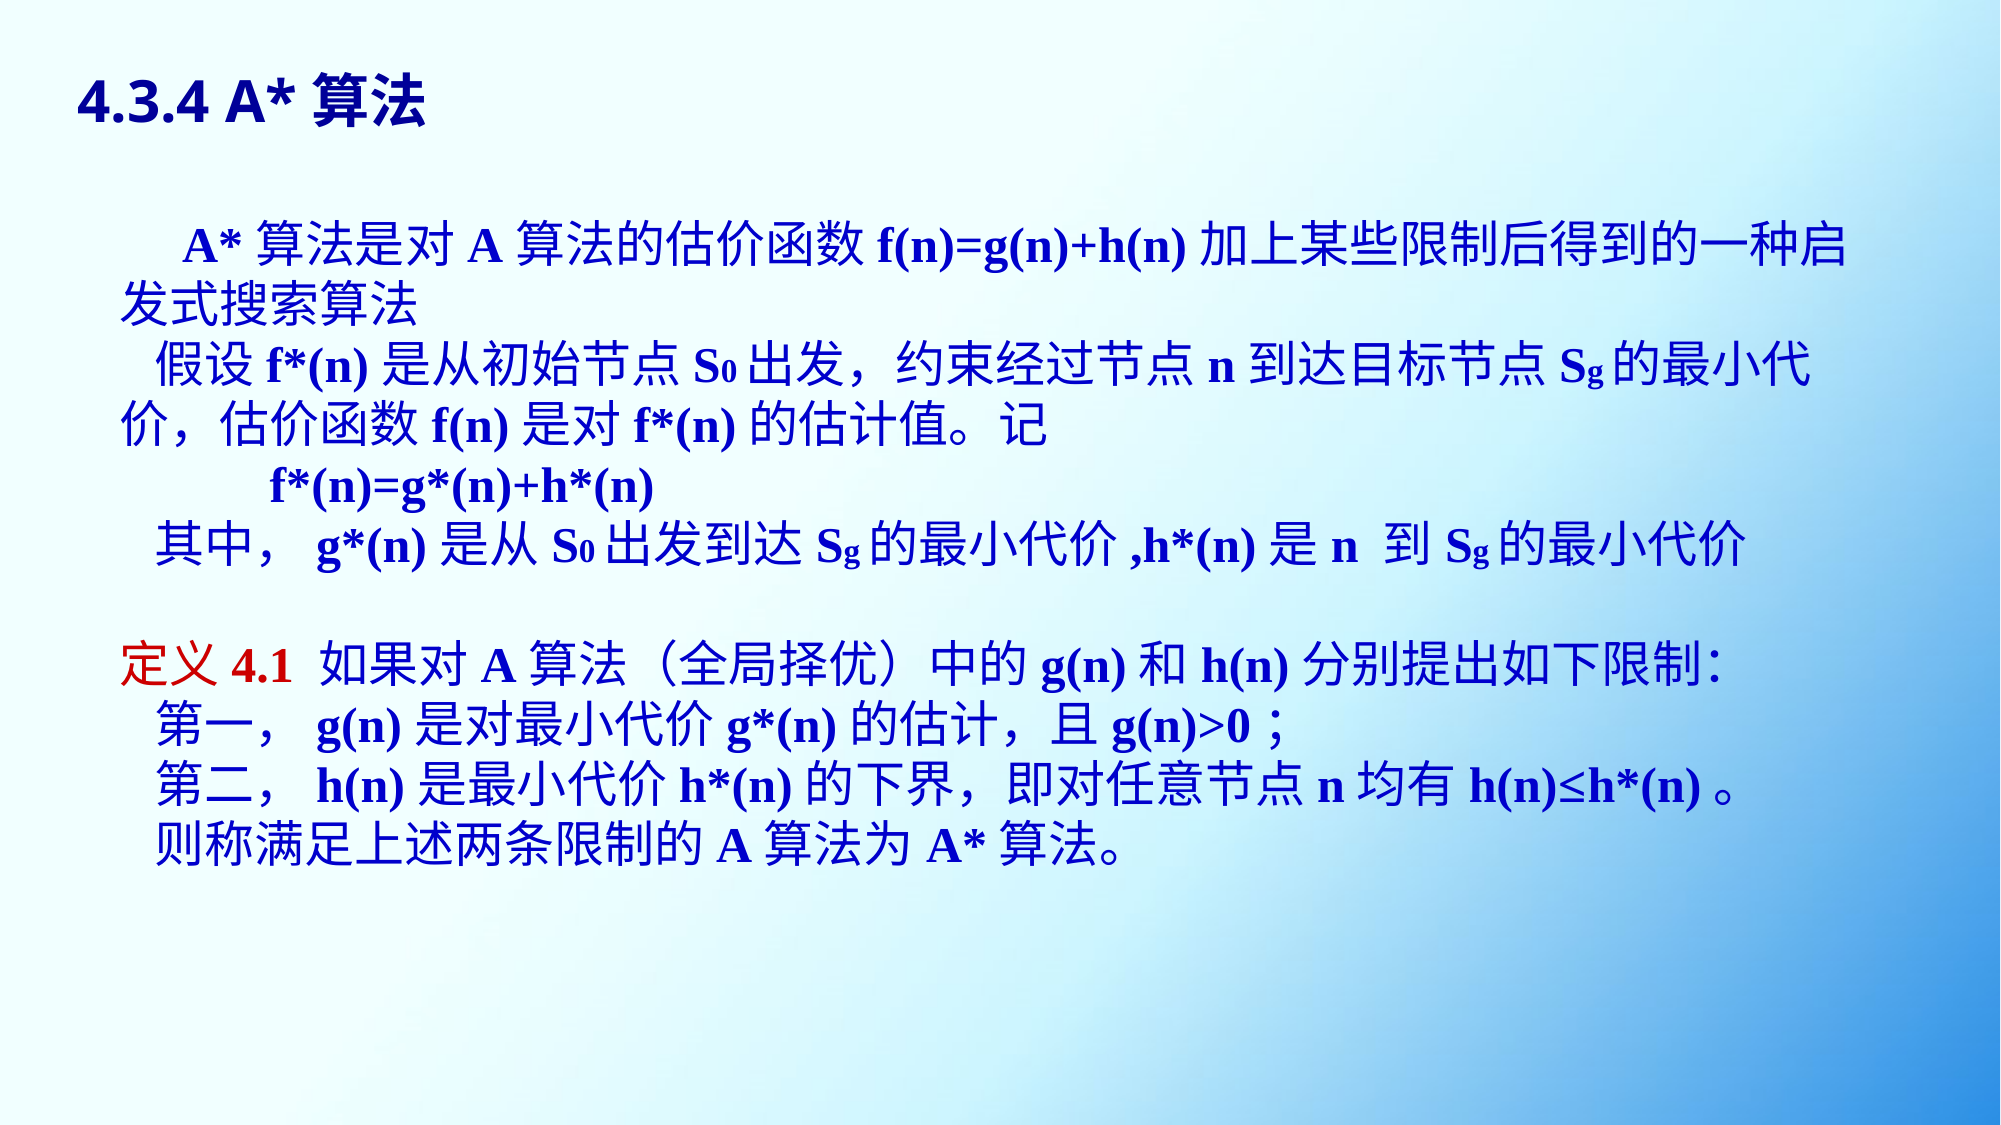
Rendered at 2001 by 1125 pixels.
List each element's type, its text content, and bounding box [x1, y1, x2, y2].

text_box A*算法是对A算法的估价函数f(n)=g(n)+h(n)加上某些限制后得到的一种启发式搜索算法 假设f*(n)是从初始节点S0出发，约束经过节点n到达目标节点Sg的最小代价，估价函数f(n)是对f*(n)的估计值。记 f*(n)=g*(n)+h*(n) 其中，g*(n)是从S0出发到达Sg的最小代价,h*(n)是n 到Sg的最小代价 定义4.1 如果对A算法（全局择优）中的g(n)和h(n)分别提出如下限制： 第一，g(n)是对最小代价g*(n)的估计，且g(n)>0； 第二，h(n)是最小代价h*(n)的下界，即对任意节点n均有h(n)≤h*(n)。 则称满足上述两条限制的A算法为A*算法。 [104, 205, 1904, 880]
text_box 4.3.4 A*算法 [62, 45, 1723, 153]
picture [0, 0, 2001, 1125]
